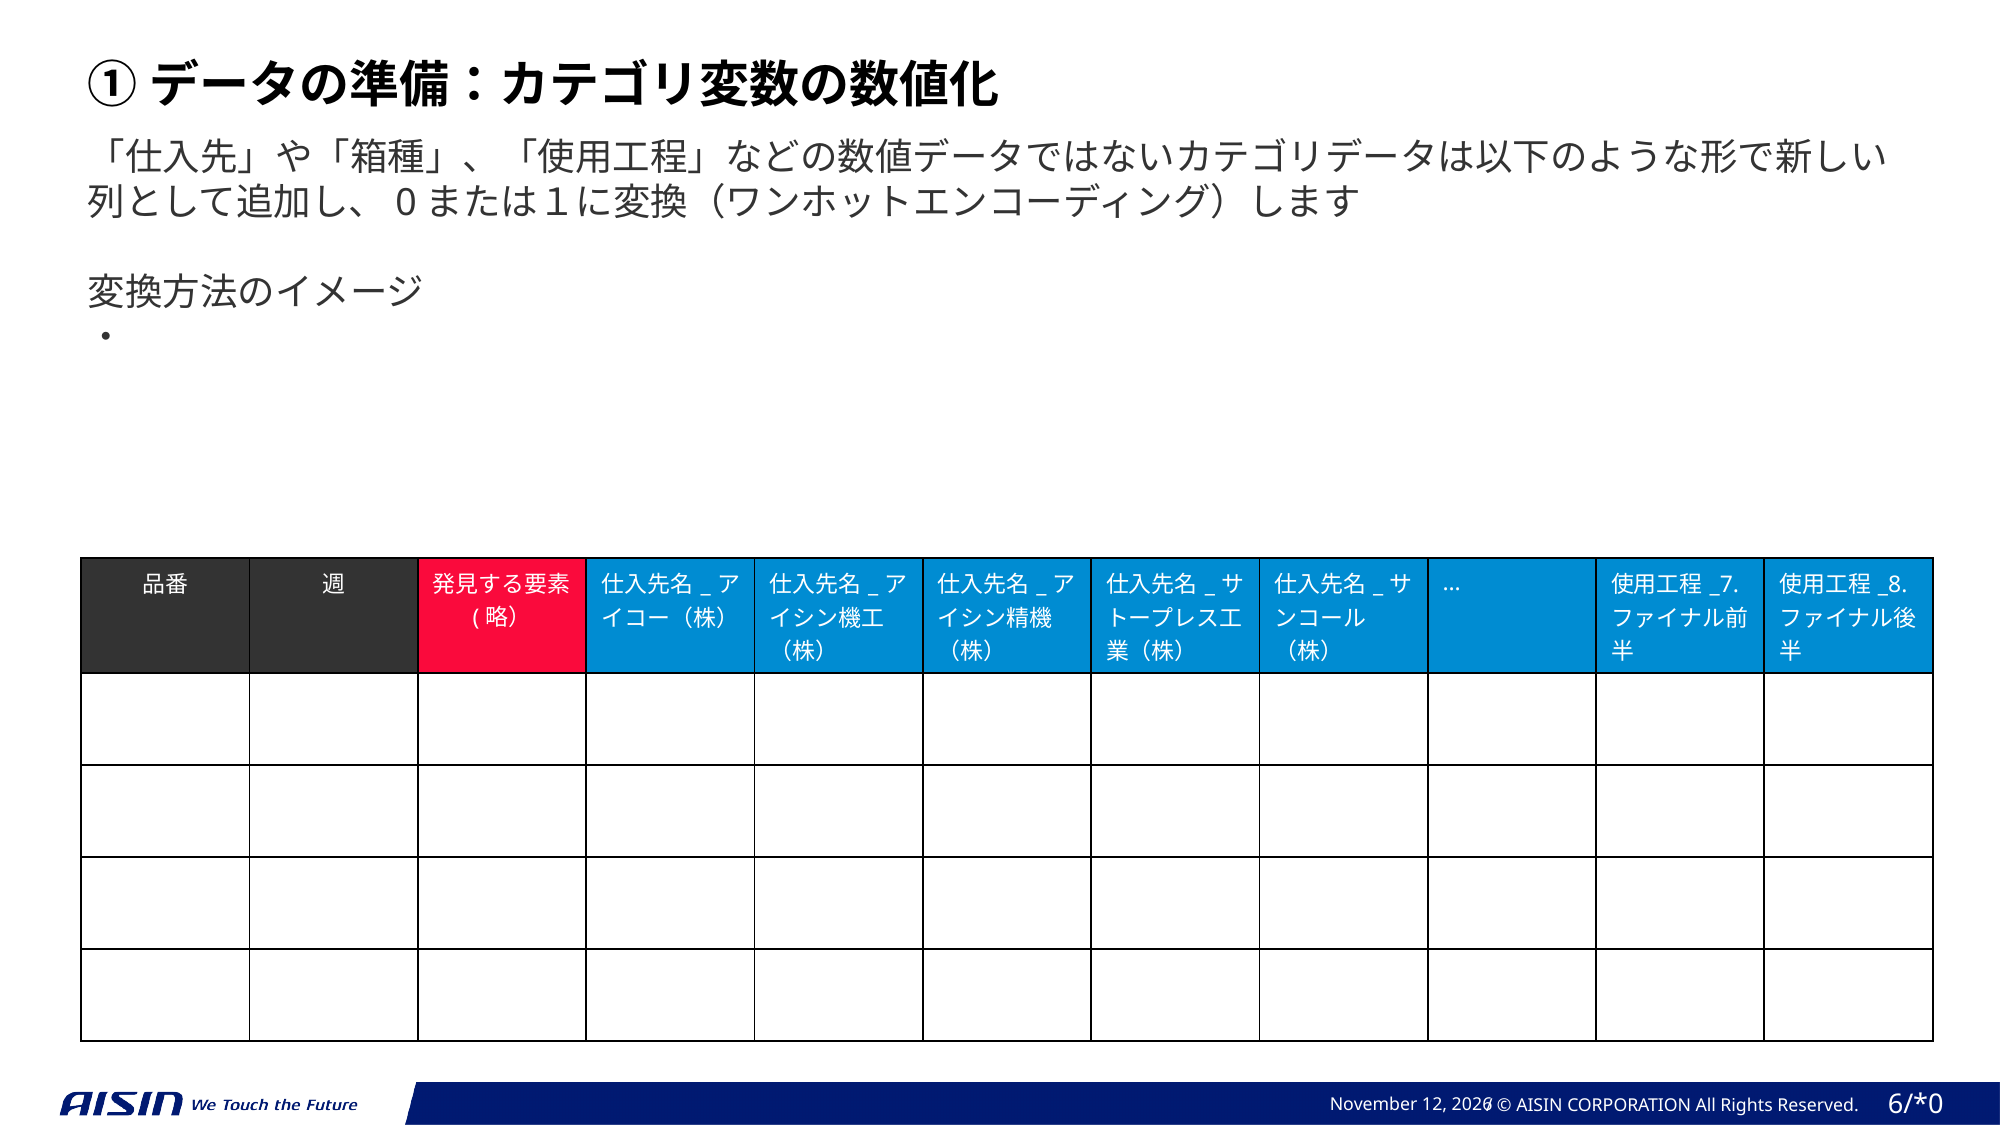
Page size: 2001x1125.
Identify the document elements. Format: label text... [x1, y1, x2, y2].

table_cell [1765, 766, 1932, 856]
table_cell [419, 950, 585, 1040]
table_cell [755, 674, 922, 764]
table_cell [419, 674, 585, 764]
table_cell [1429, 950, 1595, 1040]
list ①データの準備：カテゴリ変数の数値化 [72, 44, 1934, 103]
table_header 仕入先名_アイシン精機（株） [924, 559, 1090, 672]
table_cell [1597, 858, 1763, 948]
table_cell [250, 950, 417, 1040]
table_cell [1092, 674, 1259, 764]
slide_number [1142, 1093, 1508, 1116]
table_cell [250, 674, 417, 764]
table_cell [1260, 766, 1427, 856]
table_cell [924, 766, 1090, 856]
table_cell [250, 858, 417, 948]
table_header 使用工程_8.ファイナル後半 [1765, 559, 1932, 672]
table_cell [924, 858, 1090, 948]
table_cell [1260, 950, 1427, 1040]
table_cell [1092, 858, 1259, 948]
table_cell [1260, 674, 1427, 764]
table_cell [924, 950, 1090, 1040]
table_header 使用工程_7.ファイナル前半 [1597, 559, 1763, 672]
table_cell [587, 674, 754, 764]
table_cell [82, 766, 249, 856]
table_cell [419, 766, 585, 856]
table_cell [587, 766, 754, 856]
table_cell [755, 858, 922, 948]
list 「仕入先」や「箱種」、「使用工程」などの数値データではないカテゴリデータは以下のような形で新しい列として追加し、0または１に変換（ワンホットエンコーディング）します 変換方法のイメージ ・ [72, 125, 1934, 1051]
table_cell [1765, 858, 1932, 948]
table_header 仕入先名_アイシン機工（株） [755, 559, 922, 672]
table_cell [587, 858, 754, 948]
table_cell [1597, 766, 1763, 856]
table_cell [1260, 858, 1427, 948]
table_cell [1092, 766, 1259, 856]
table_cell [1429, 674, 1595, 764]
table_cell [1429, 858, 1595, 948]
table_header … [1429, 559, 1595, 672]
table_cell [419, 858, 585, 948]
table_cell [1092, 950, 1259, 1040]
table_header 発見する要素(略） [419, 559, 585, 672]
table_cell [82, 858, 249, 948]
table_cell [1429, 766, 1595, 856]
table_cell [924, 674, 1090, 764]
picture [0, 1082, 2000, 1125]
table_cell [1765, 674, 1932, 764]
table_cell [1597, 674, 1763, 764]
table_header 週 [250, 559, 417, 672]
table_cell [755, 950, 922, 1040]
table_header 品番 [82, 559, 249, 672]
table_header 仕入先名_サンコール（株） [1260, 559, 1427, 672]
table_cell [587, 950, 754, 1040]
table_cell [250, 766, 417, 856]
table_cell [82, 950, 249, 1040]
table_header 仕入先名_サトープレス工業（株） [1092, 559, 1259, 672]
table_header 仕入先名_アイコー（株） [587, 559, 754, 672]
table_cell [1597, 950, 1763, 1040]
table_cell [1765, 950, 1932, 1040]
table_cell [82, 674, 249, 764]
table_cell [755, 766, 922, 856]
